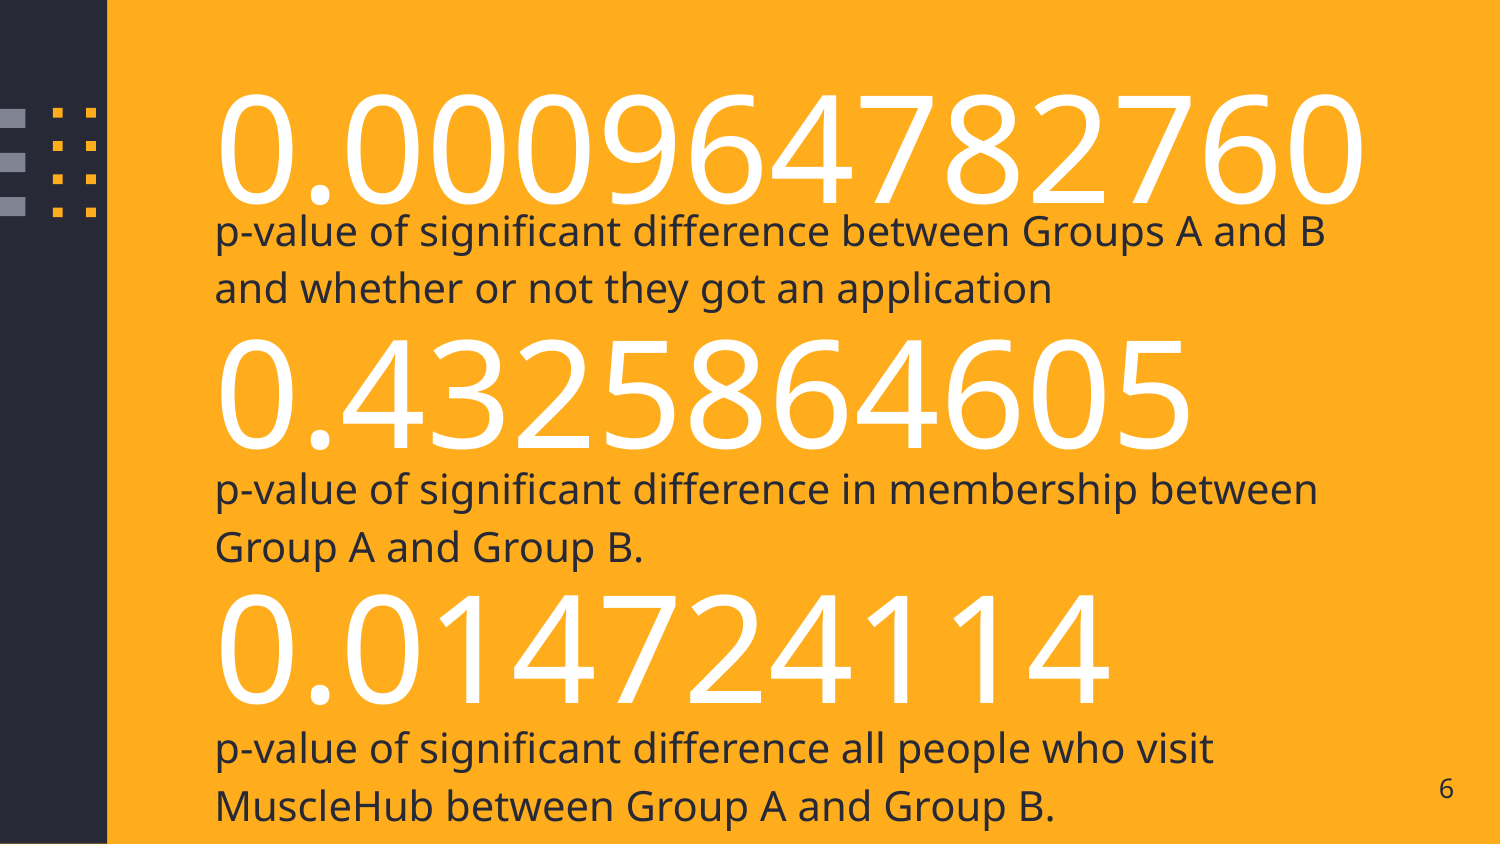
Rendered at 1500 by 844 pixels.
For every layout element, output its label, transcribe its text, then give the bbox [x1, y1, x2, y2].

subtitle p-value of significant difference in membership between Group A and Group B. [214, 455, 1393, 573]
title 0.000964782760 [214, 81, 1393, 197]
title 0.014724114 [214, 581, 1393, 714]
subtitle p-value of significant difference all people who visit MuscleHub between Group A and Group B. [214, 714, 1393, 836]
slide_number 6 [1392, 736, 1500, 844]
title 0.4325864605 [214, 326, 1393, 455]
subtitle p-value of significant difference between Groups A and B and whether or not they got an application [214, 197, 1393, 326]
